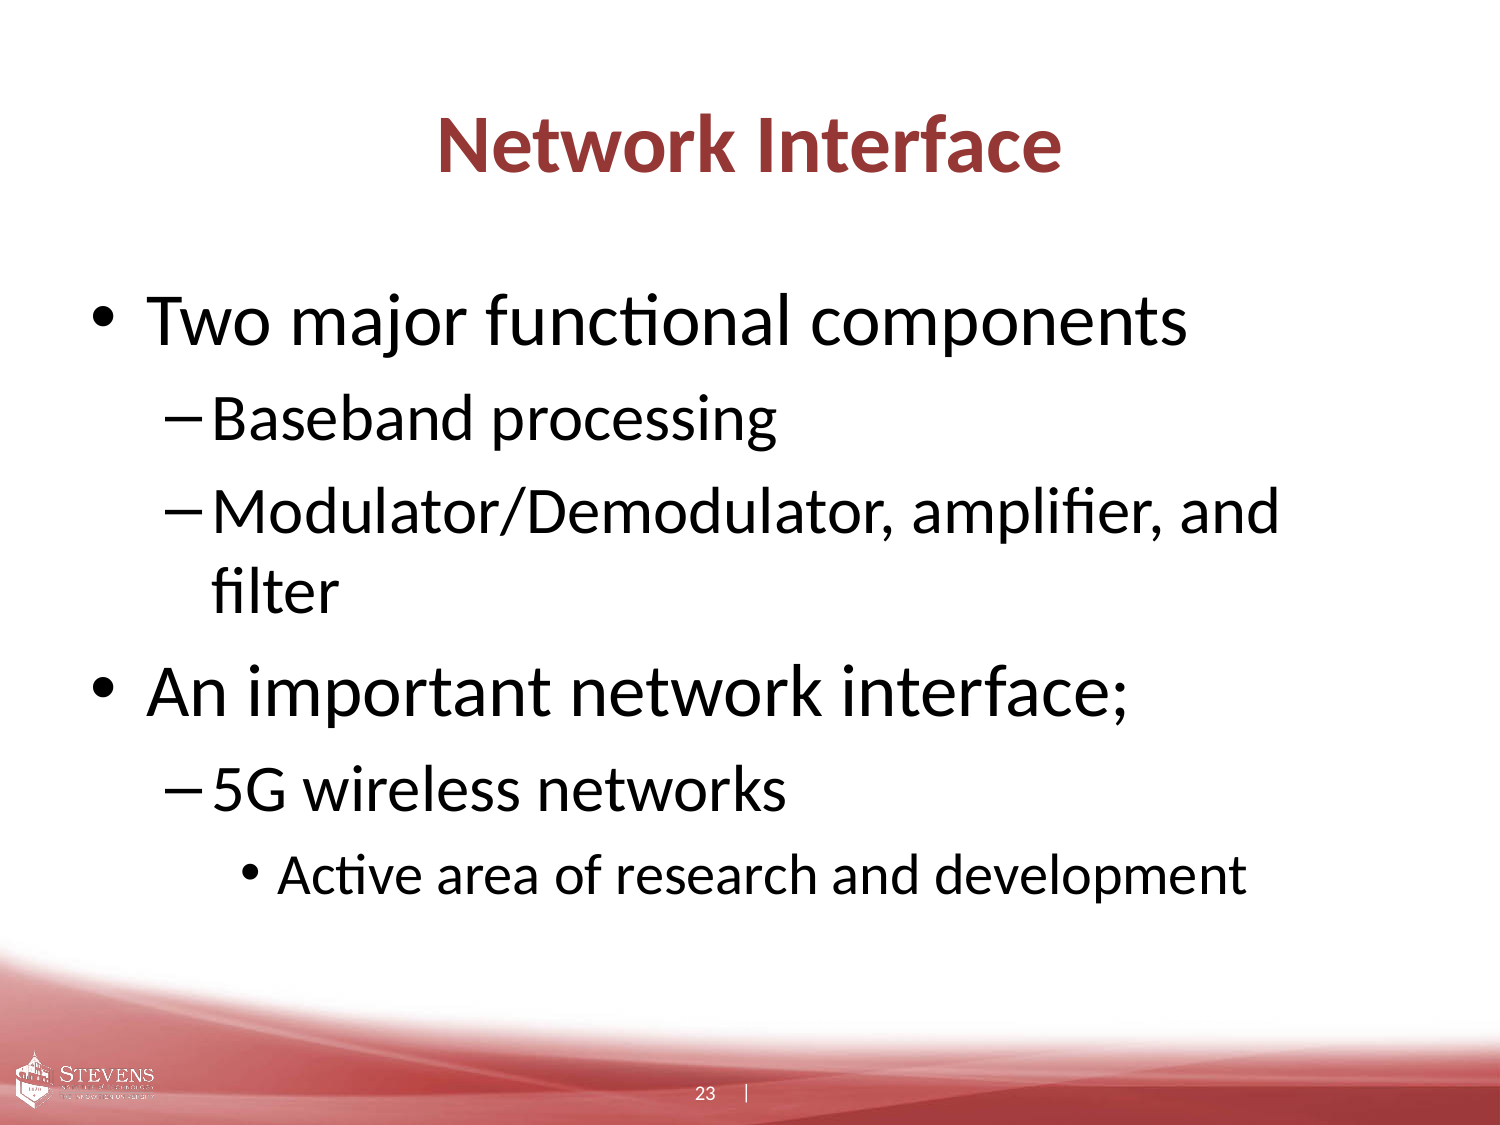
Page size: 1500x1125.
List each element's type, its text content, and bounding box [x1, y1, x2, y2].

title Network Interface [74, 44, 1426, 233]
list Two major functional components Baseband processing Modulator/Demodulator, amplifier, and filter An important network interface; 5G wireless networks Active area of research and development [74, 262, 1426, 1006]
picture [0, 0, 1500, 1125]
slide_number 23 [625, 1061, 731, 1122]
